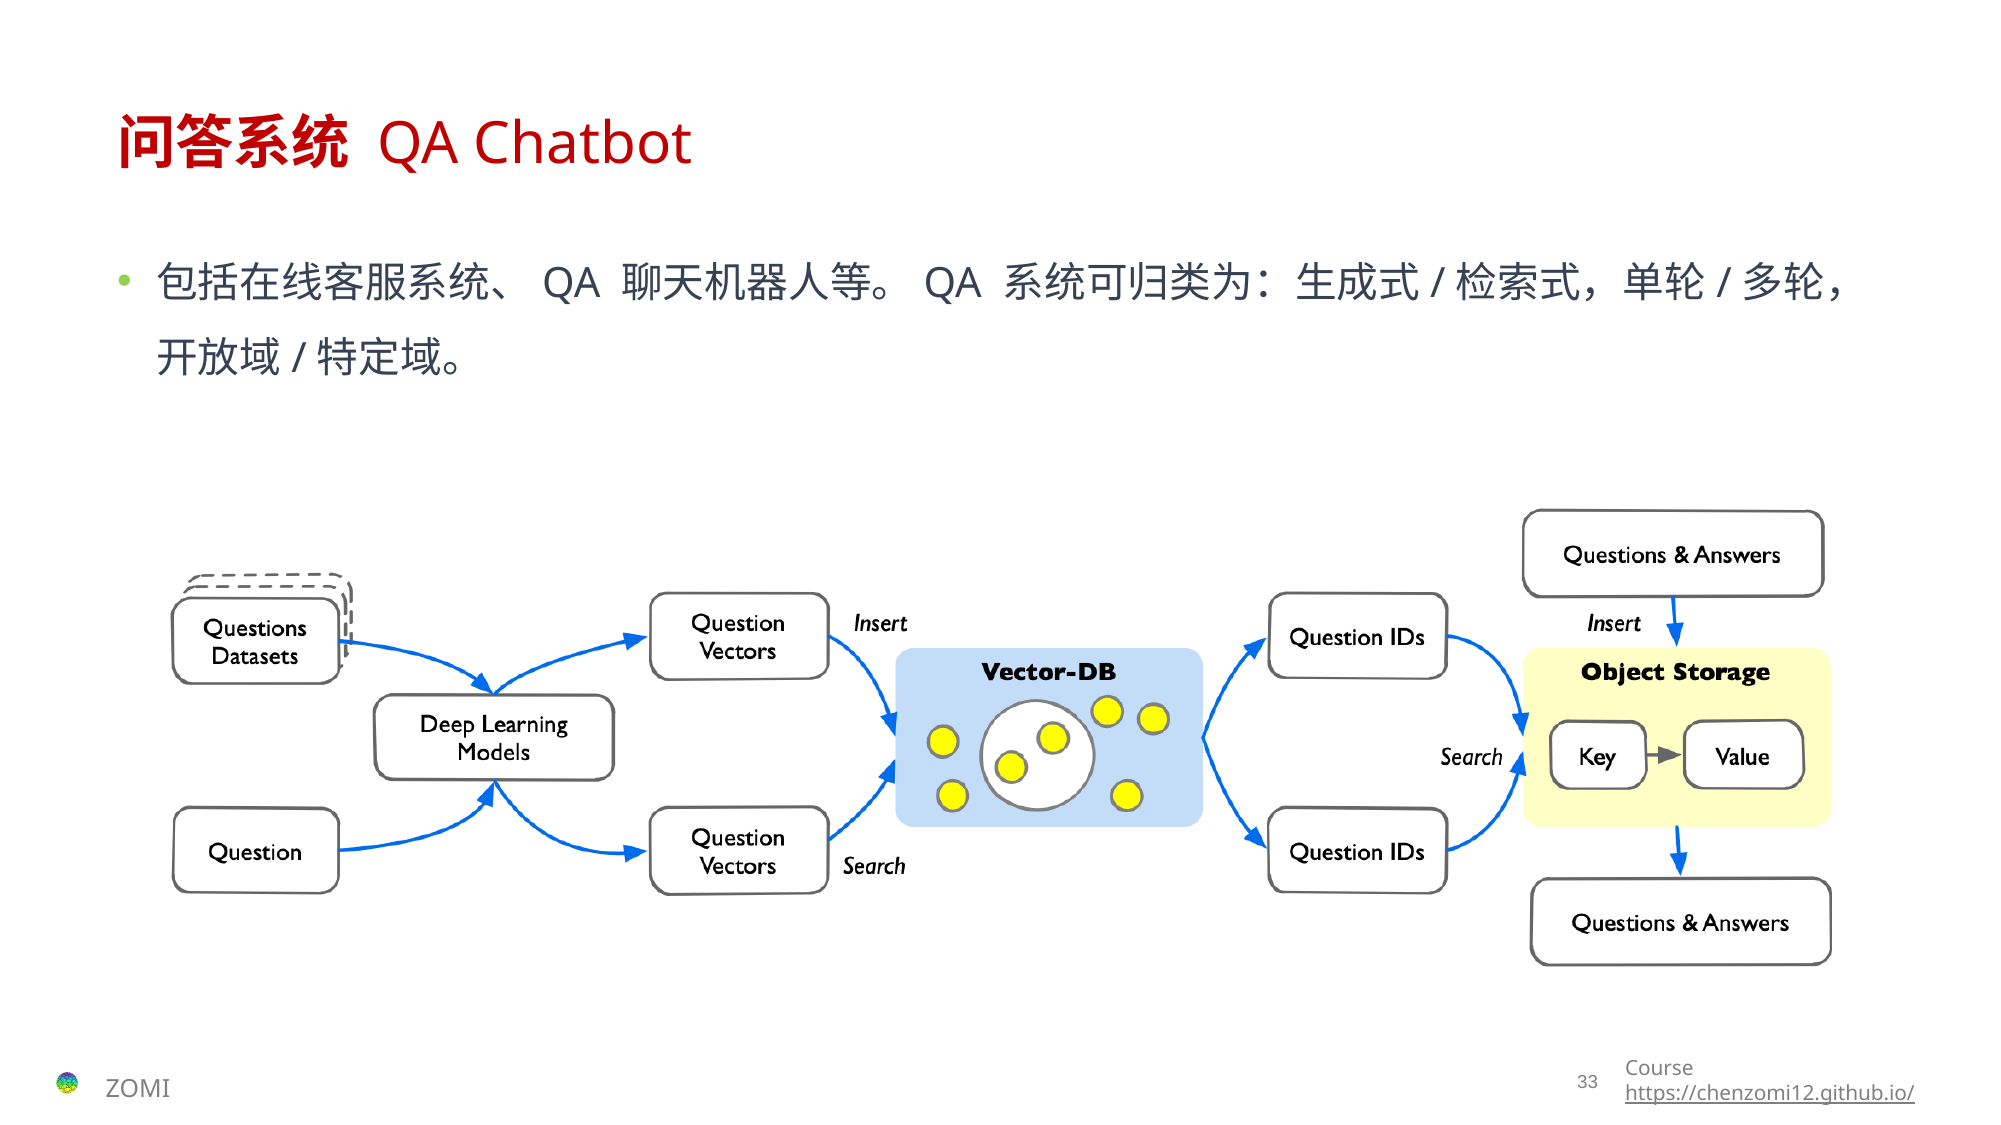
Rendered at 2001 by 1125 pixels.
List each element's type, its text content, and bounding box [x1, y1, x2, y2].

picture [169, 506, 1832, 967]
picture [57, 1073, 77, 1093]
list 包括在线客服系统、QA 聊天机器人等。QA 系统可归类为：生成式/检索式，单轮/多轮，开放域/特定域。 [102, 223, 1901, 1043]
title 问答系统 QA Chatbot [102, 91, 1901, 189]
